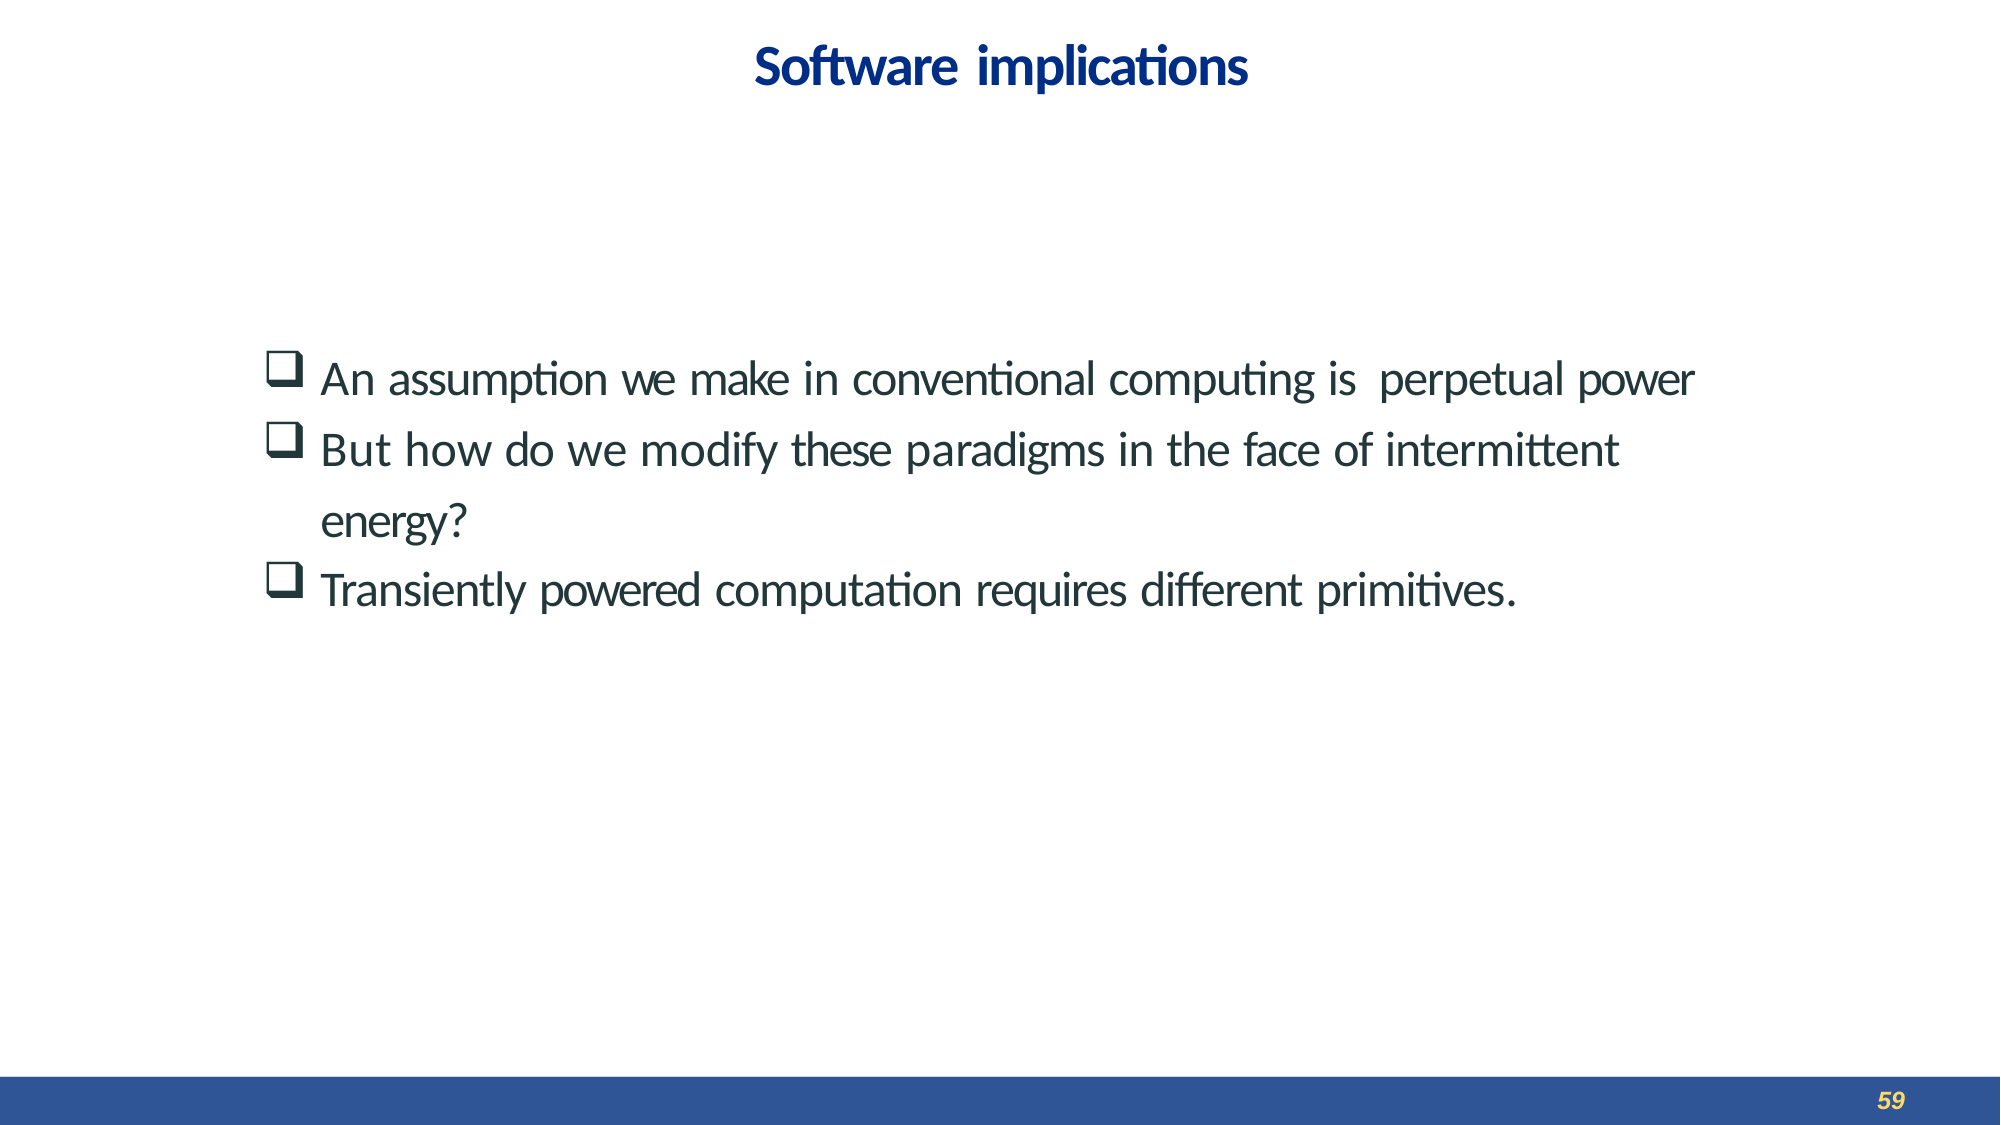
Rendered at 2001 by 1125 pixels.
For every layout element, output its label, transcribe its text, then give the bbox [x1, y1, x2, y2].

text_box An assumption we make in conventional computing is perpetual power But how do we modify these paradigms in the face of intermittent energy? Transiently powered computation requires different primitives. [258, 330, 1883, 617]
title Software implications [137, 0, 1863, 156]
